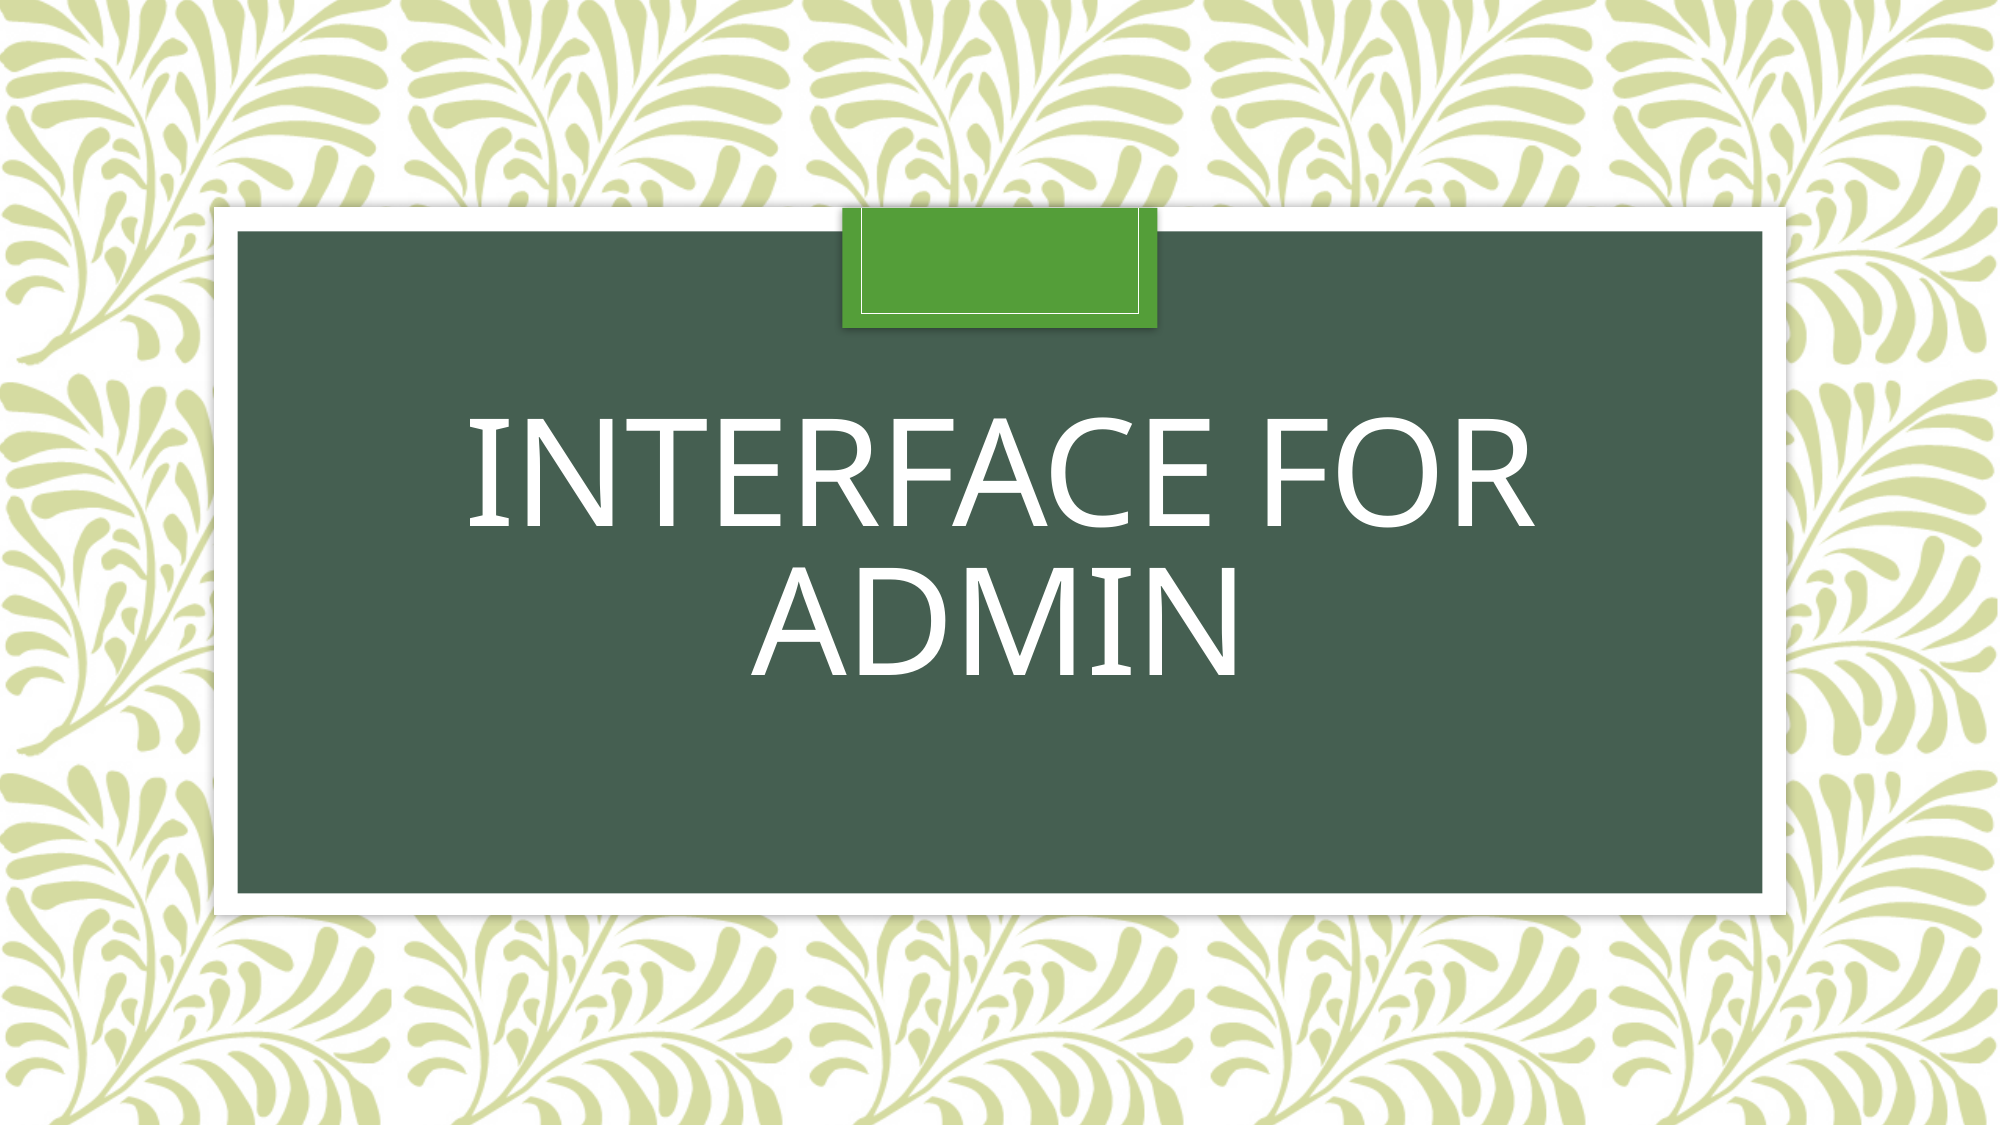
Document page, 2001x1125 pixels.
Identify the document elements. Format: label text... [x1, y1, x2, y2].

title INTERFACE FOR ADMIN [256, 343, 1745, 769]
